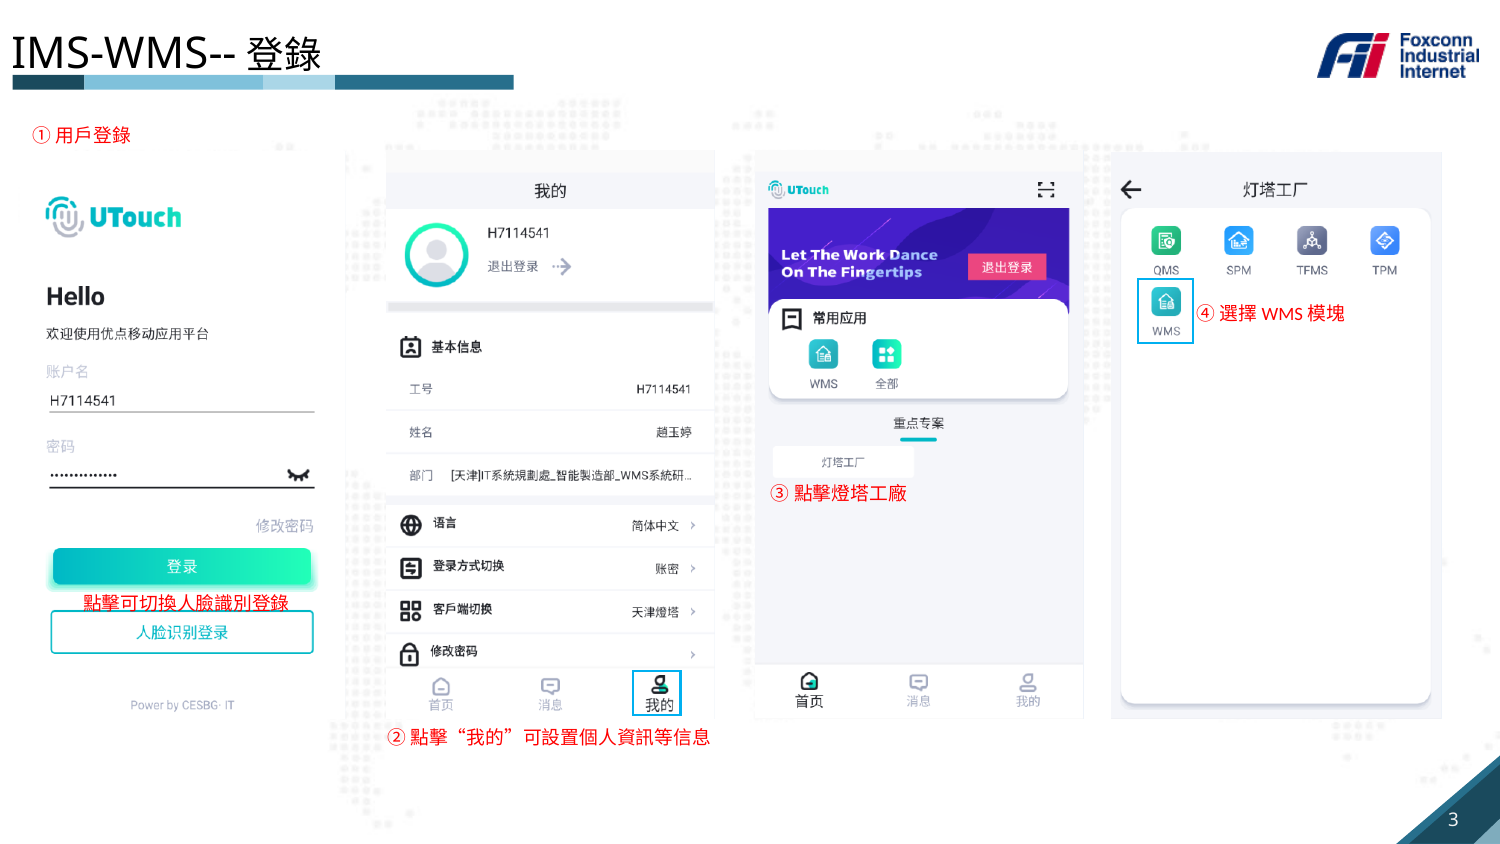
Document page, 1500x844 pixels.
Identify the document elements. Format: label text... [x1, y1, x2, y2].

text_box ②點擊“我的”可設置個人資訊等信息 [372, 718, 726, 756]
text_box IMS-WMS--登錄 [0, 24, 684, 85]
picture [0, 0, 1500, 844]
text_box ①用戶登錄 [17, 116, 146, 154]
